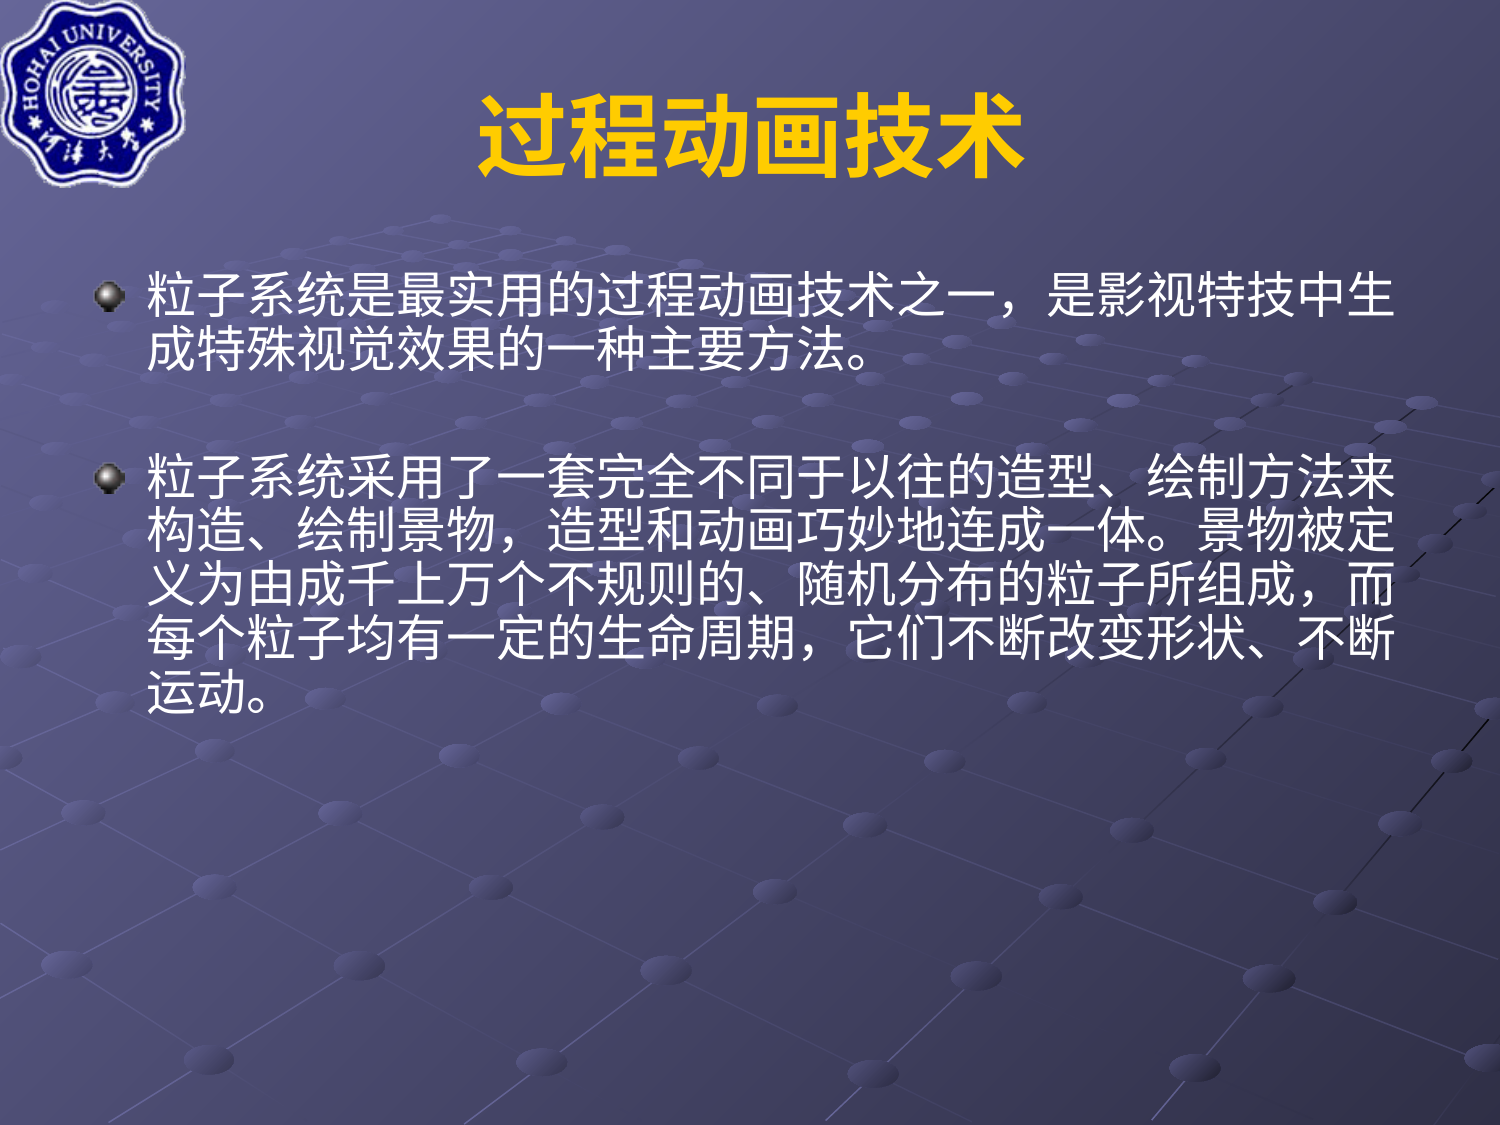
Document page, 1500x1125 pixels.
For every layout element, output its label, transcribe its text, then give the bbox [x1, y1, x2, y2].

picture [0, 0, 186, 188]
picture [89, 276, 125, 312]
title 过程动画技术 [76, 89, 1428, 278]
picture [89, 458, 125, 494]
list 粒子系统是最实用的过程动画技术之一，是影视特技中生成特殊视觉效果的一种主要方法。 粒子系统采用了一套完全不同于以往的造型、绘制方法来构造、绘制景物，造型和动画巧妙地连成一体。景物被定义为由成千上万个不规则的、随机分布的粒子所组成，而每个粒子均有一定的生命周期，它们不断改变形状、不断运动。 [74, 262, 1426, 1007]
